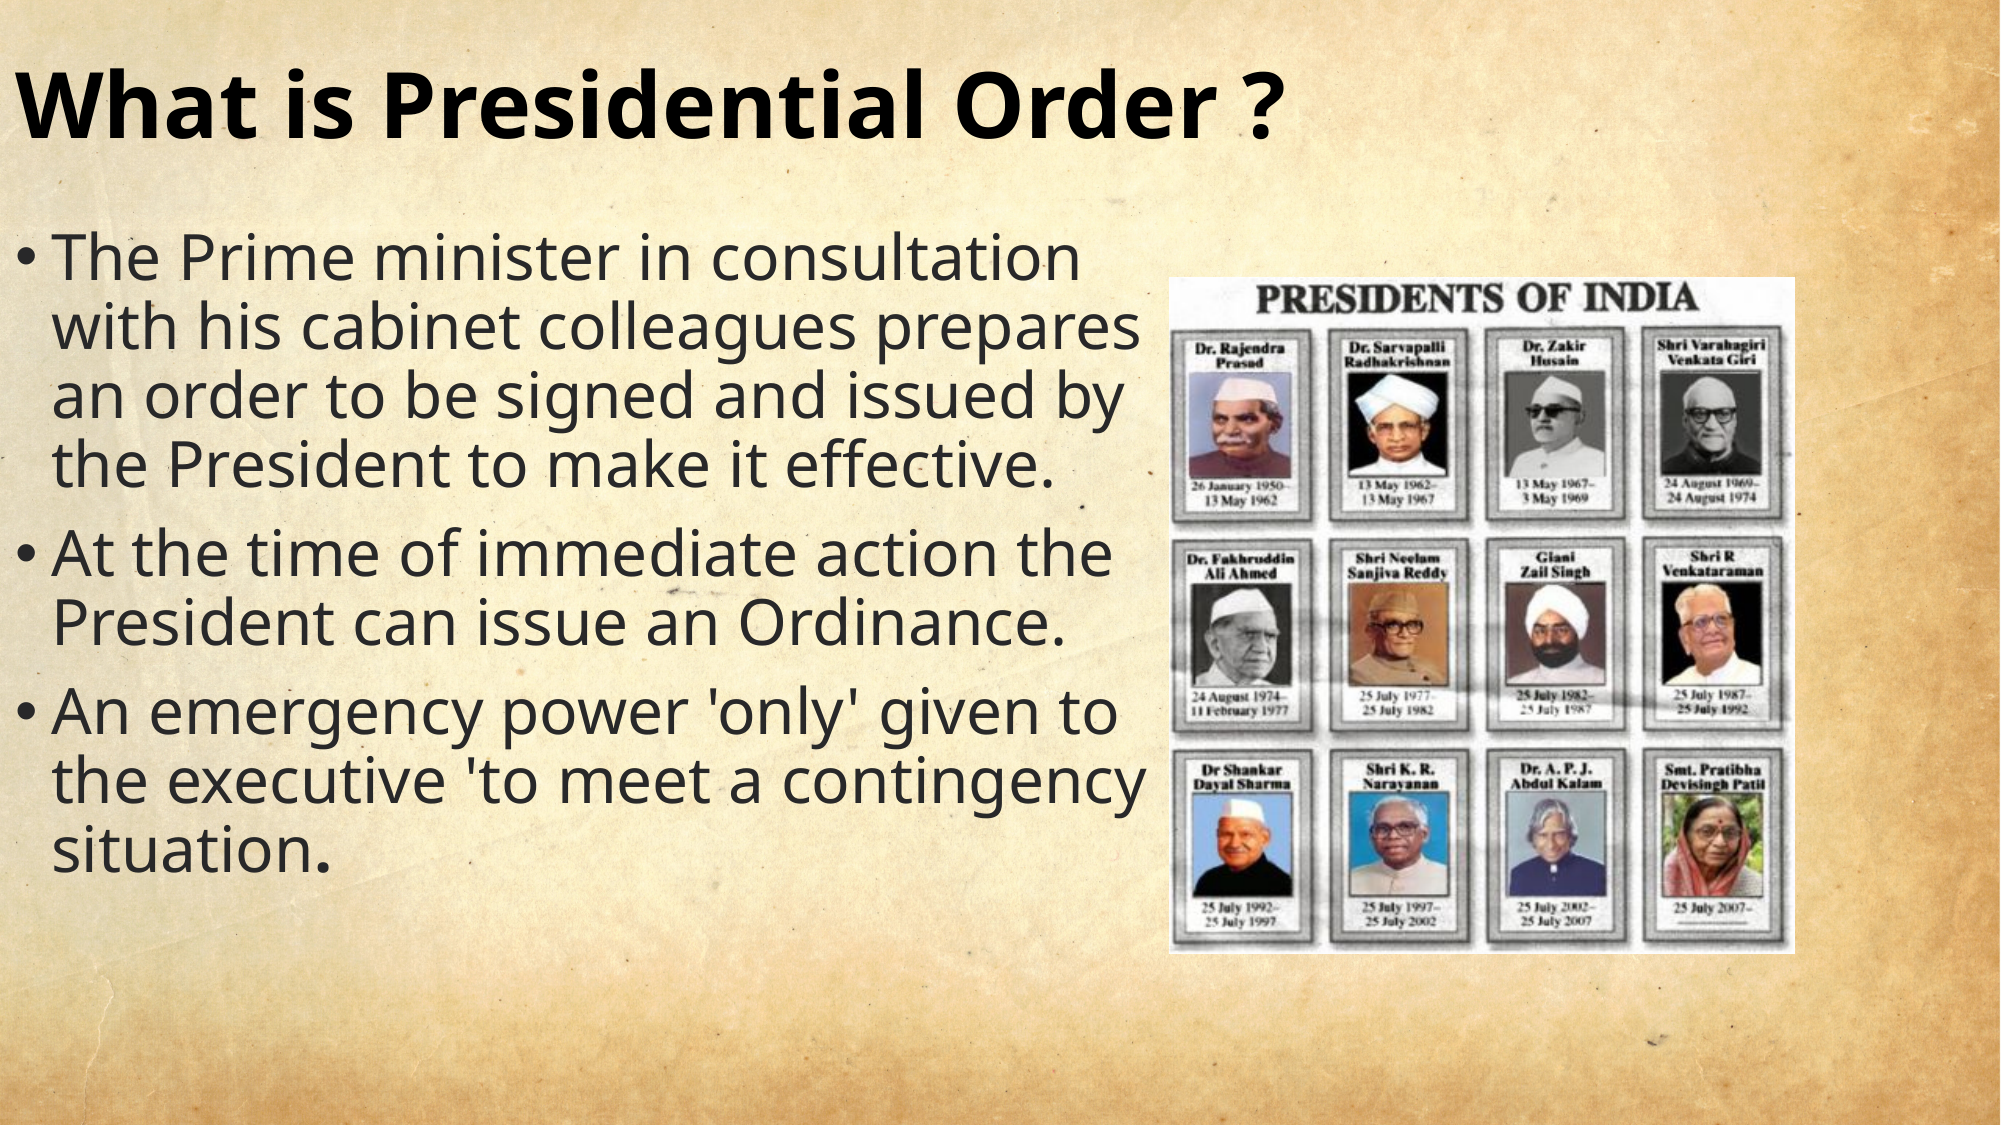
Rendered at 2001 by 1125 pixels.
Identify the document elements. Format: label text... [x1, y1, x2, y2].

picture [0, 0, 2001, 1125]
title What is Presidential Order ? [0, 0, 1725, 218]
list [1169, 277, 1795, 954]
list The Prime minister in consultation with his cabinet colleagues prepares an order to be signed and issued by the President to make it effective. At the time of immediate action the President can issue an Ordinance. An emergency power 'only' given to the executive 'to meet a contingency situation. [0, 217, 1170, 932]
